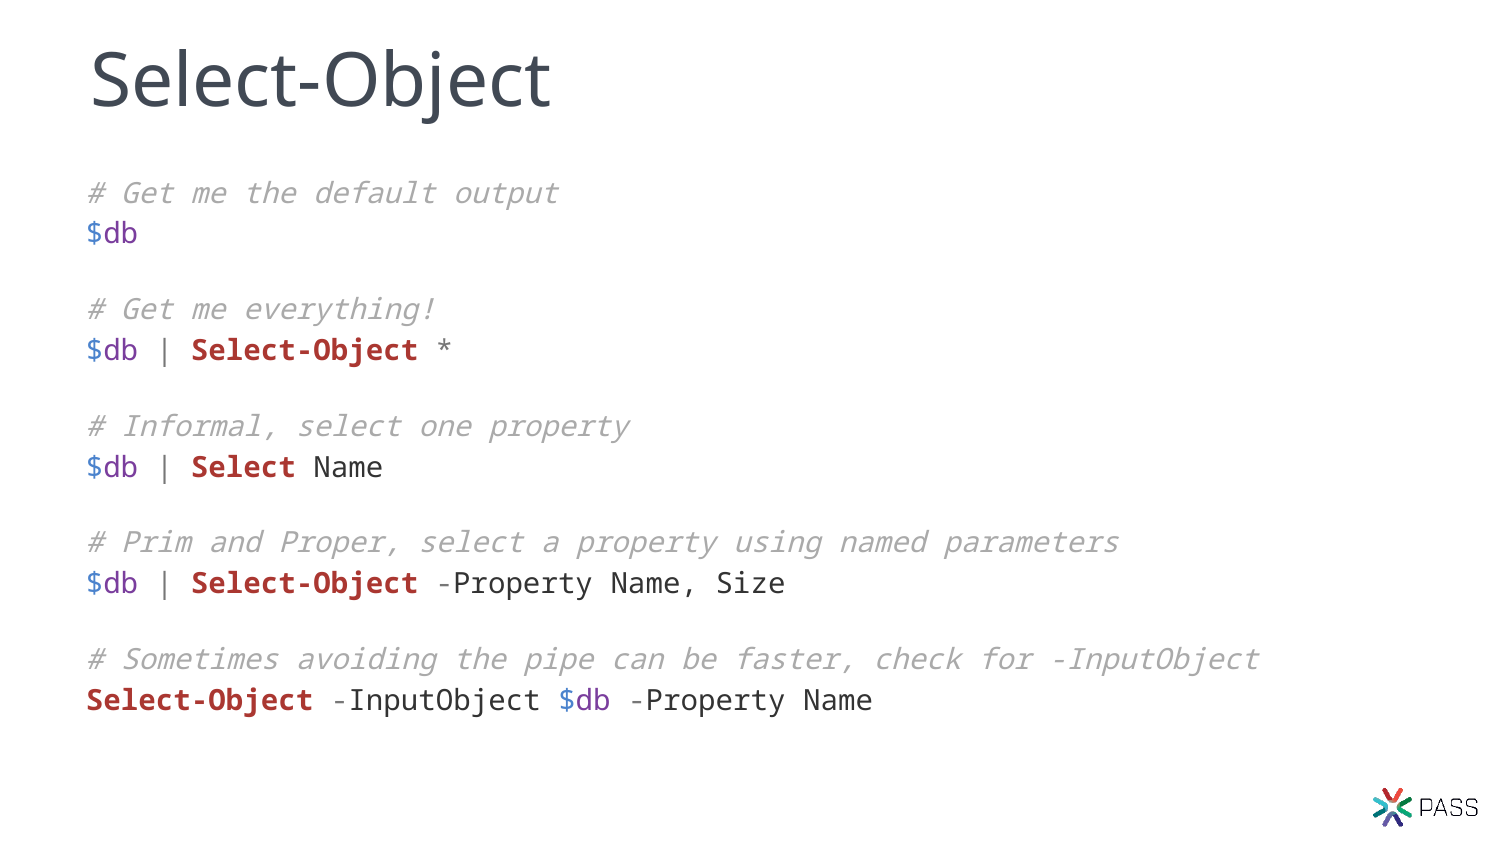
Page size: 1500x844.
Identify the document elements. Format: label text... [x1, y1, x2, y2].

list # Get me the default output $db # Get me everything! $db | Select-Object * # Informal, select one property $db | Select Name # Prim and Proper, select a property using named parameters $db | Select-Object -Property Name, Size # Sometimes avoiding the pipe can be faster, check for -InputObject Select-Object -InputObject $db -Property Name [70, 166, 1426, 728]
picture [1371, 785, 1479, 829]
title Select-Object [75, 41, 1425, 142]
